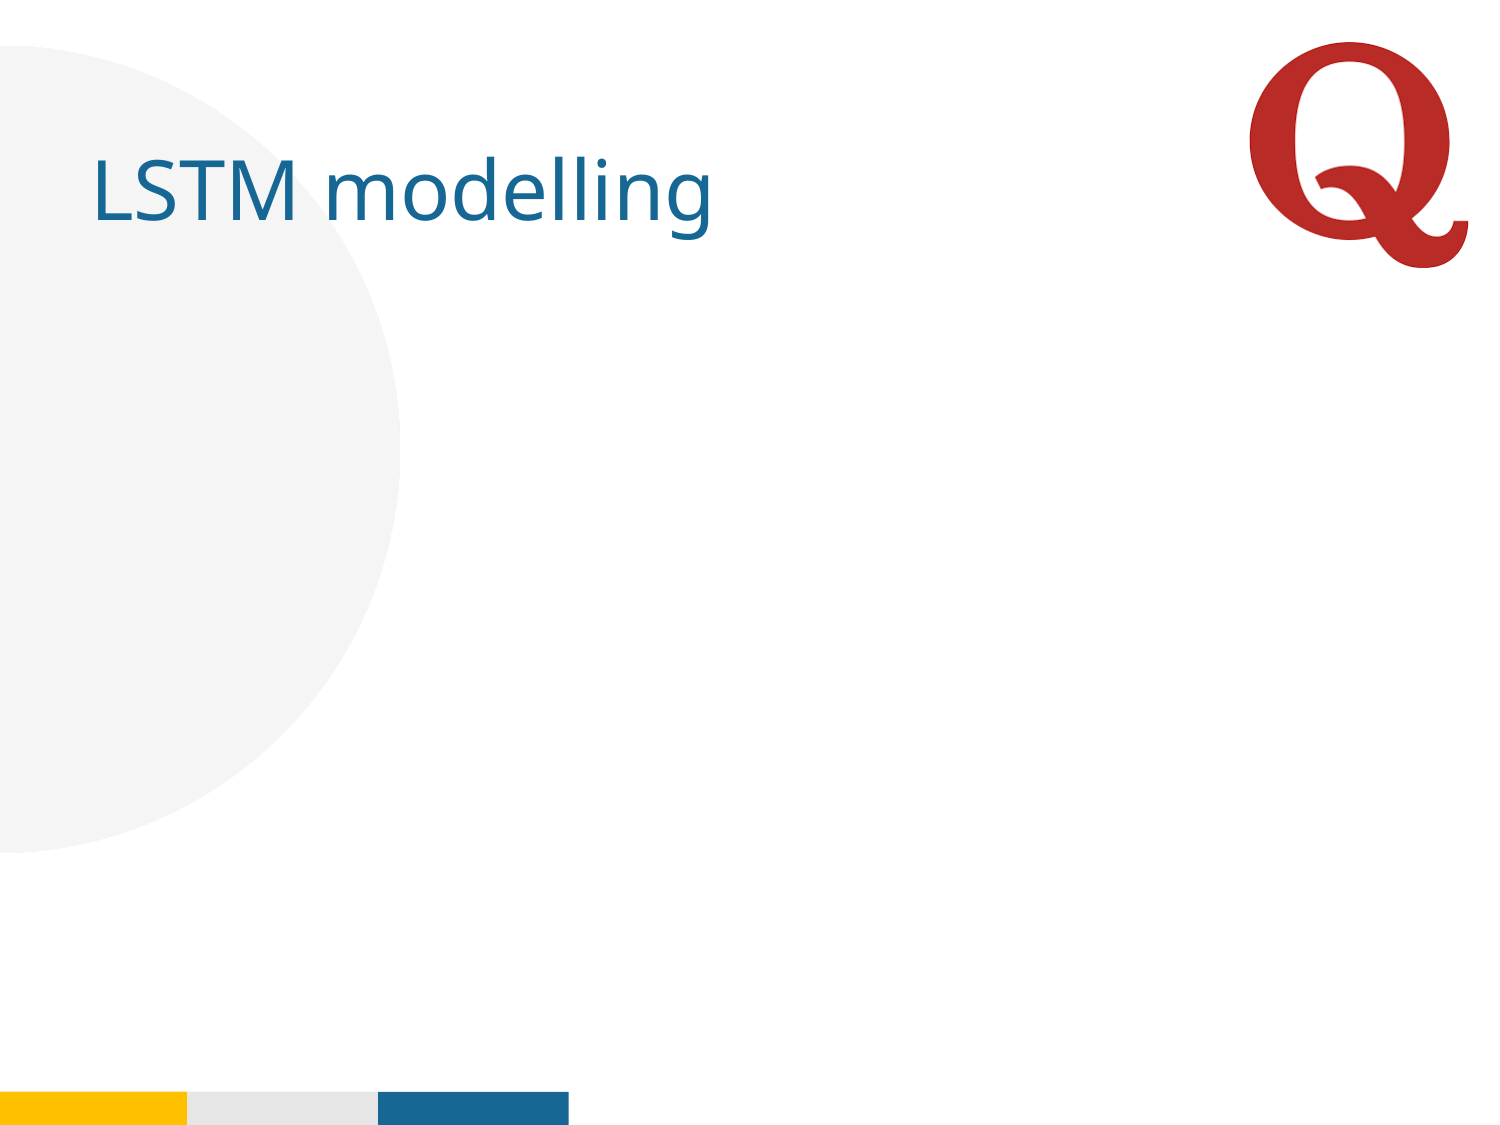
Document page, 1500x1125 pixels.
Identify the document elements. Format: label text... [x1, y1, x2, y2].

picture [0, 46, 400, 853]
picture [1246, 42, 1472, 268]
title LSTM modelling [75, 75, 1163, 300]
